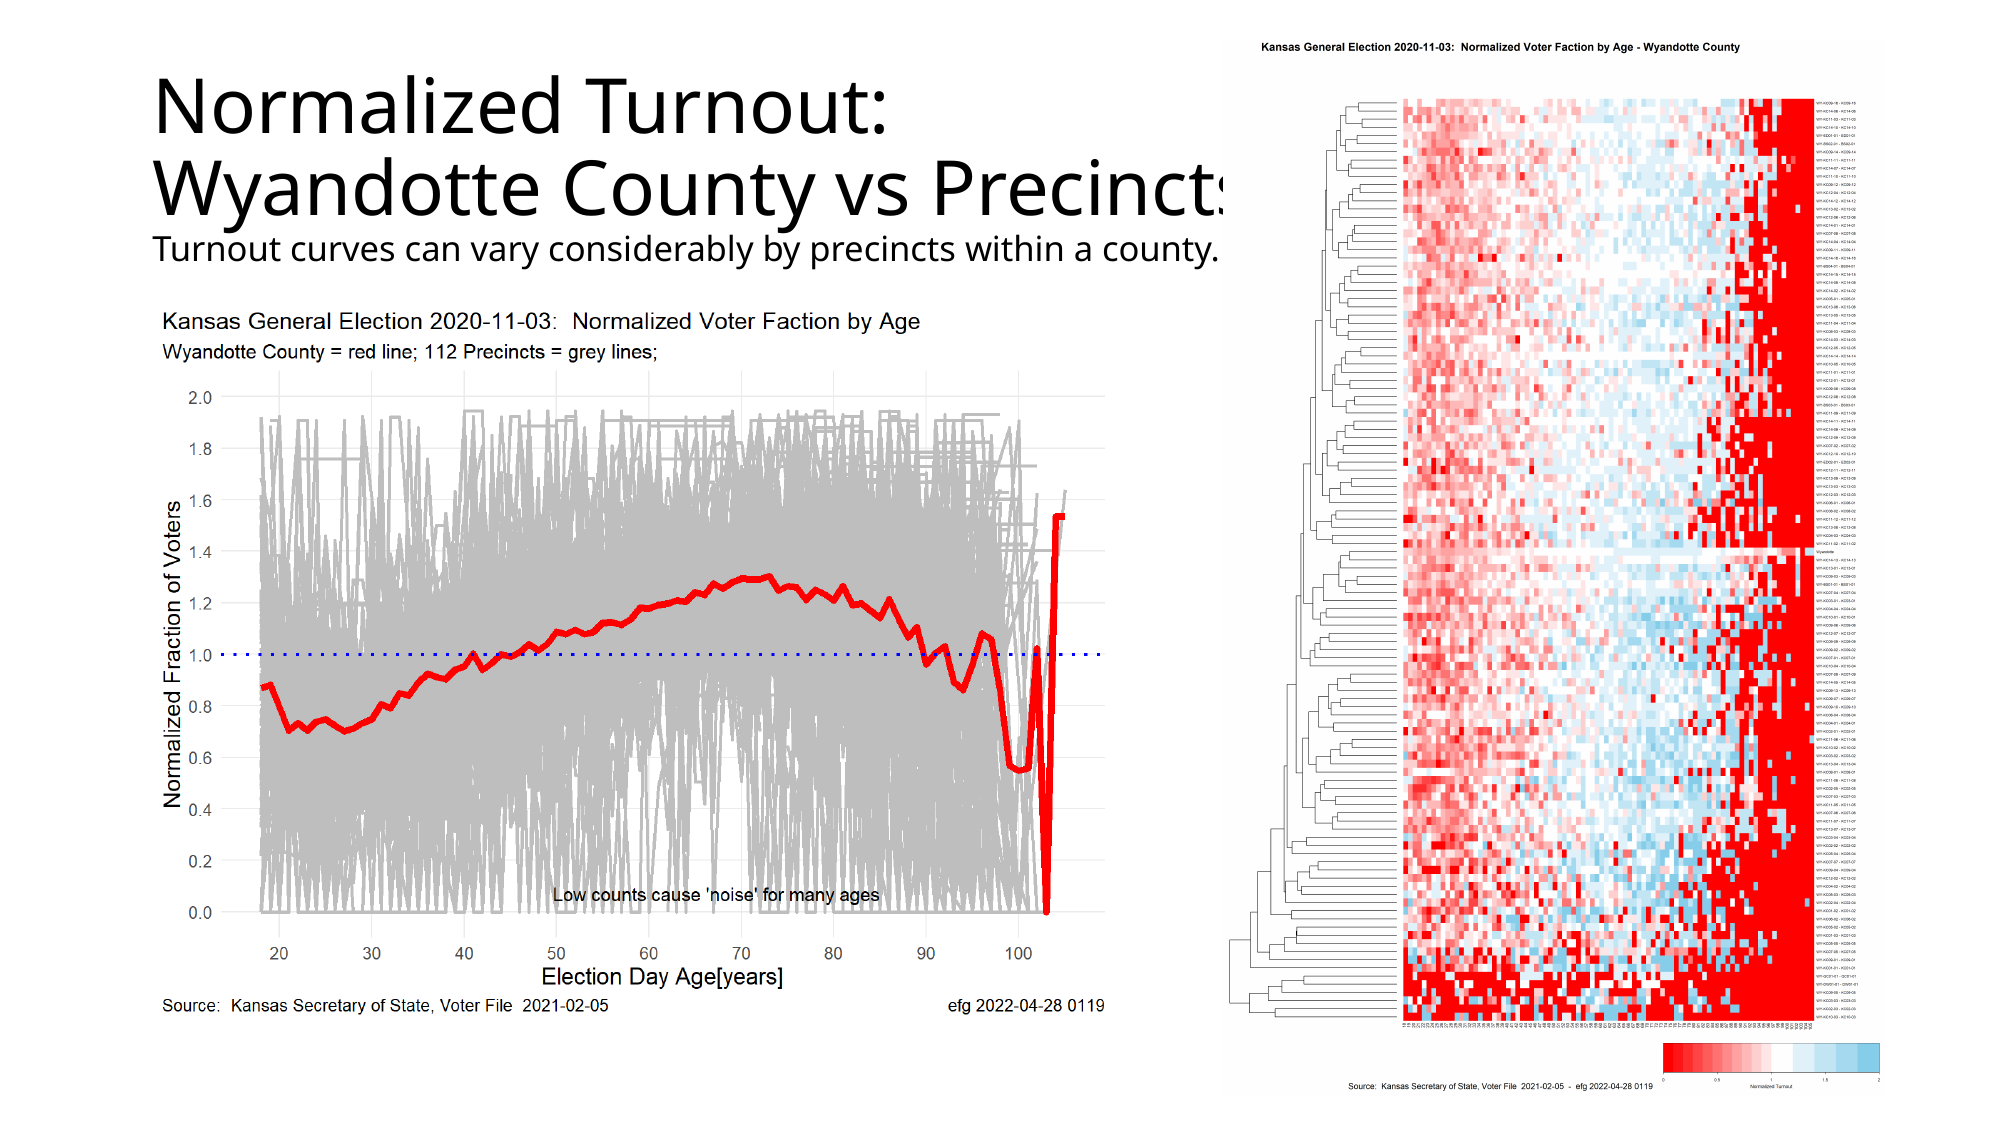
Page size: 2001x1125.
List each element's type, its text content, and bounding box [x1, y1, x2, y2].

title Normalized Turnout: Wyandotte County vs Precincts Turnout curves can vary considerably by precincts within a county. [137, 59, 1223, 278]
picture [153, 302, 1114, 1023]
picture [1223, 40, 1884, 1097]
